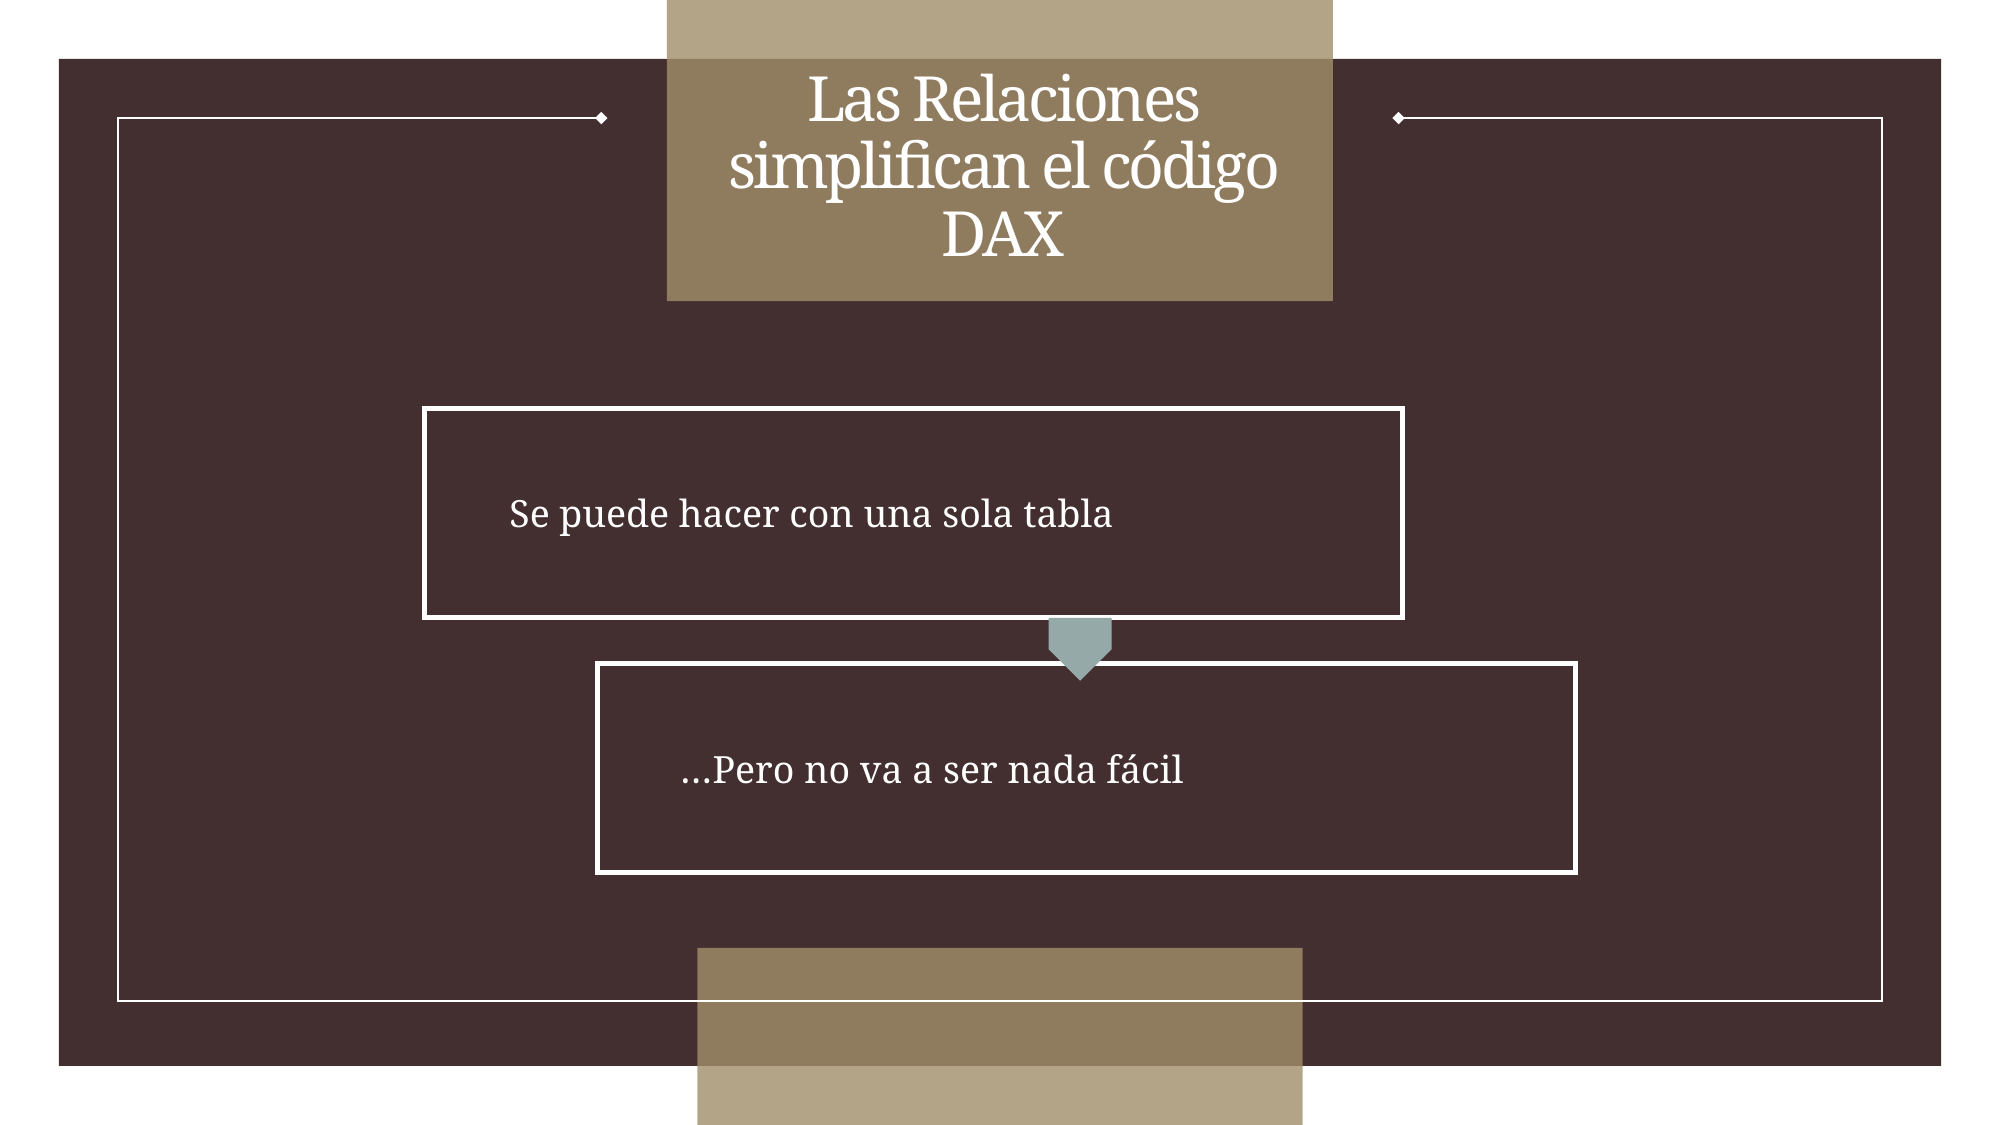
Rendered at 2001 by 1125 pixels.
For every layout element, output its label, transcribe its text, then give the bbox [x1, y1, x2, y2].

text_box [424, 408, 1576, 873]
title Las Relaciones simplifican el código DAX [673, 59, 1332, 278]
